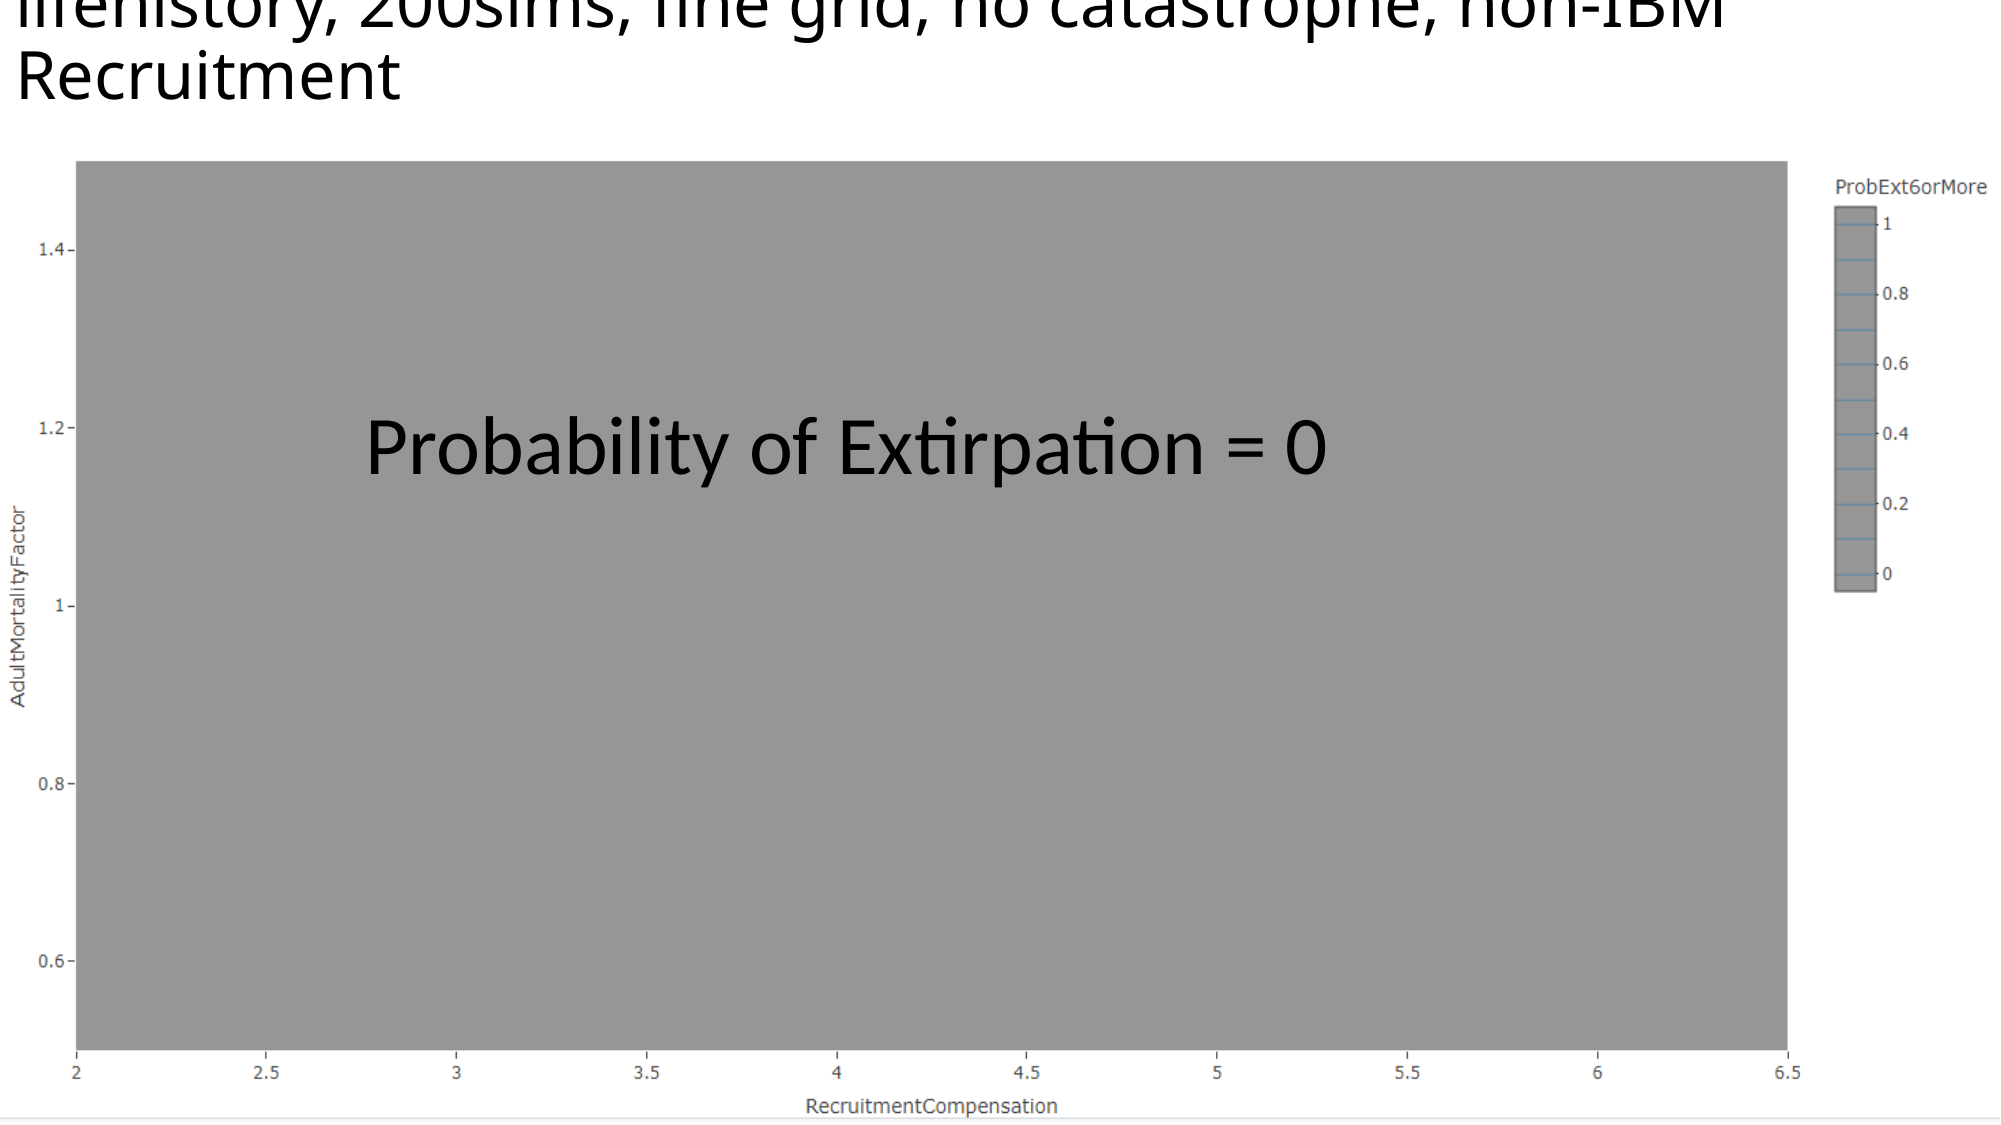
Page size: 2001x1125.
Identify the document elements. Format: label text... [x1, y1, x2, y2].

title lifehistory, 200sims, fine grid, no catastrophe, non-IBM Recruitment [0, 3, 2000, 81]
picture [0, 127, 2000, 1122]
